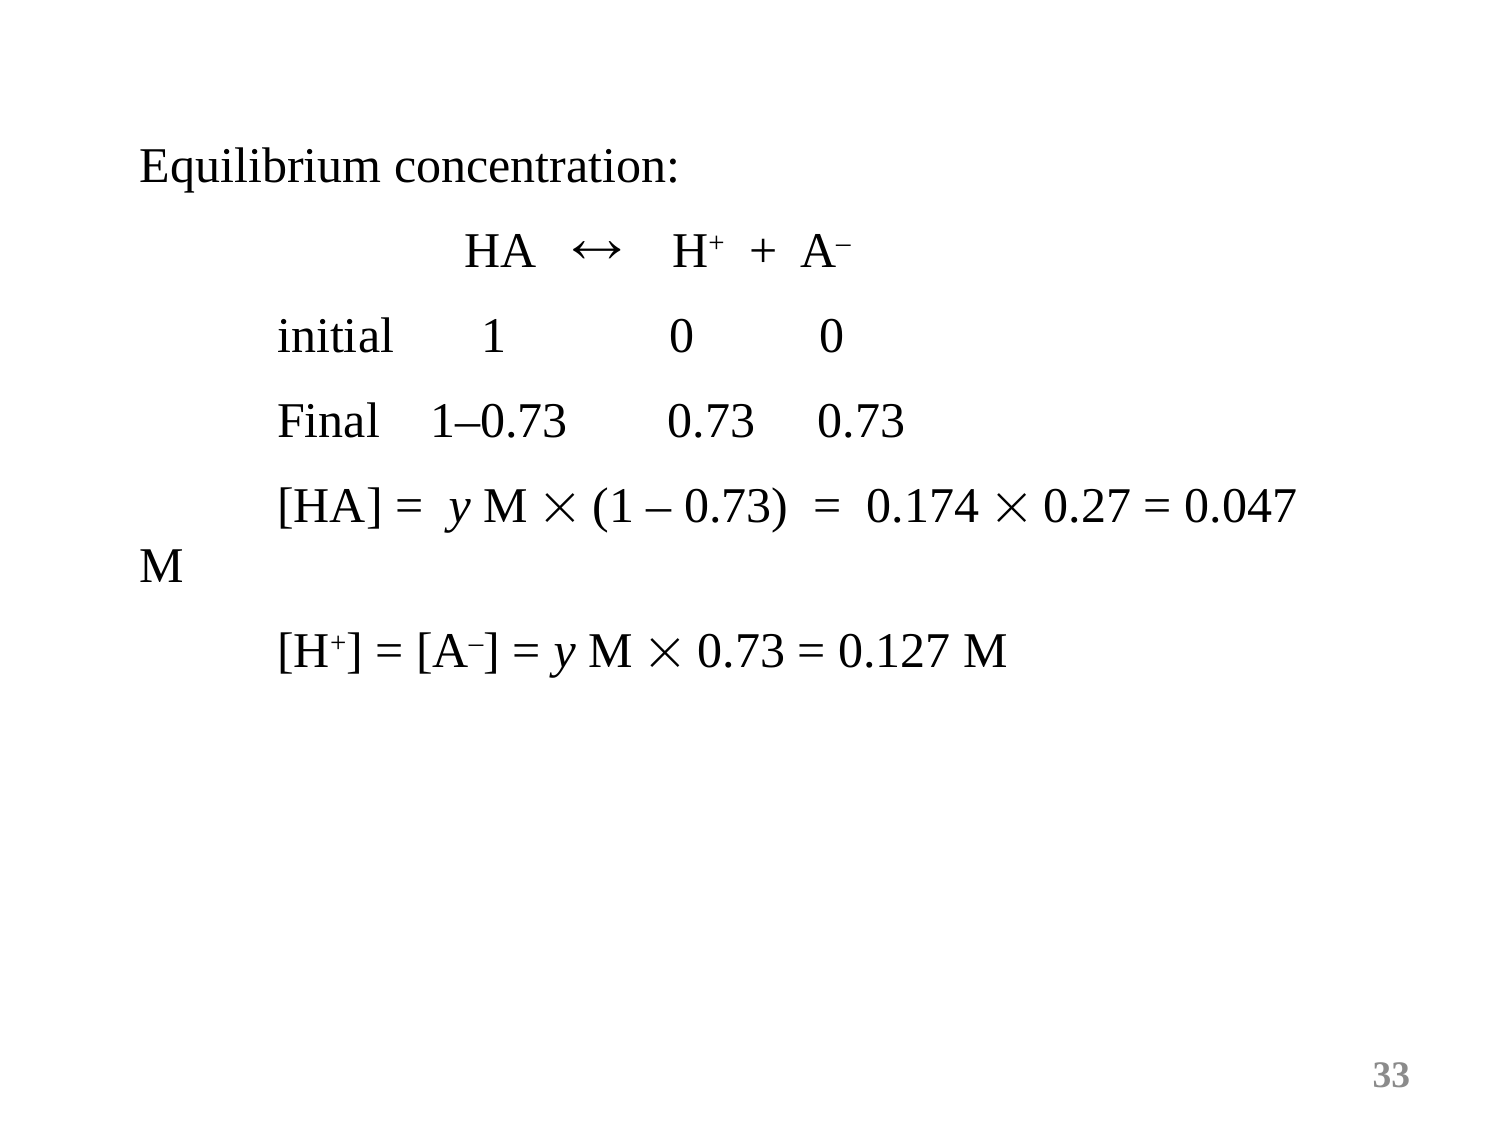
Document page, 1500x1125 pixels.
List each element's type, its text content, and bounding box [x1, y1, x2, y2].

text_box Equilibrium concentration: HA  H+ + A– initial 1 0 0 Final 1–0.73 0.73 0.73 [HA] = y M  (1 – 0.73) = 0.174  0.27 = 0.047 M [H+] = [A–] = y M  0.73 = 0.127 M [125, 125, 1350, 685]
slide_number 33 [1074, 1042, 1425, 1103]
